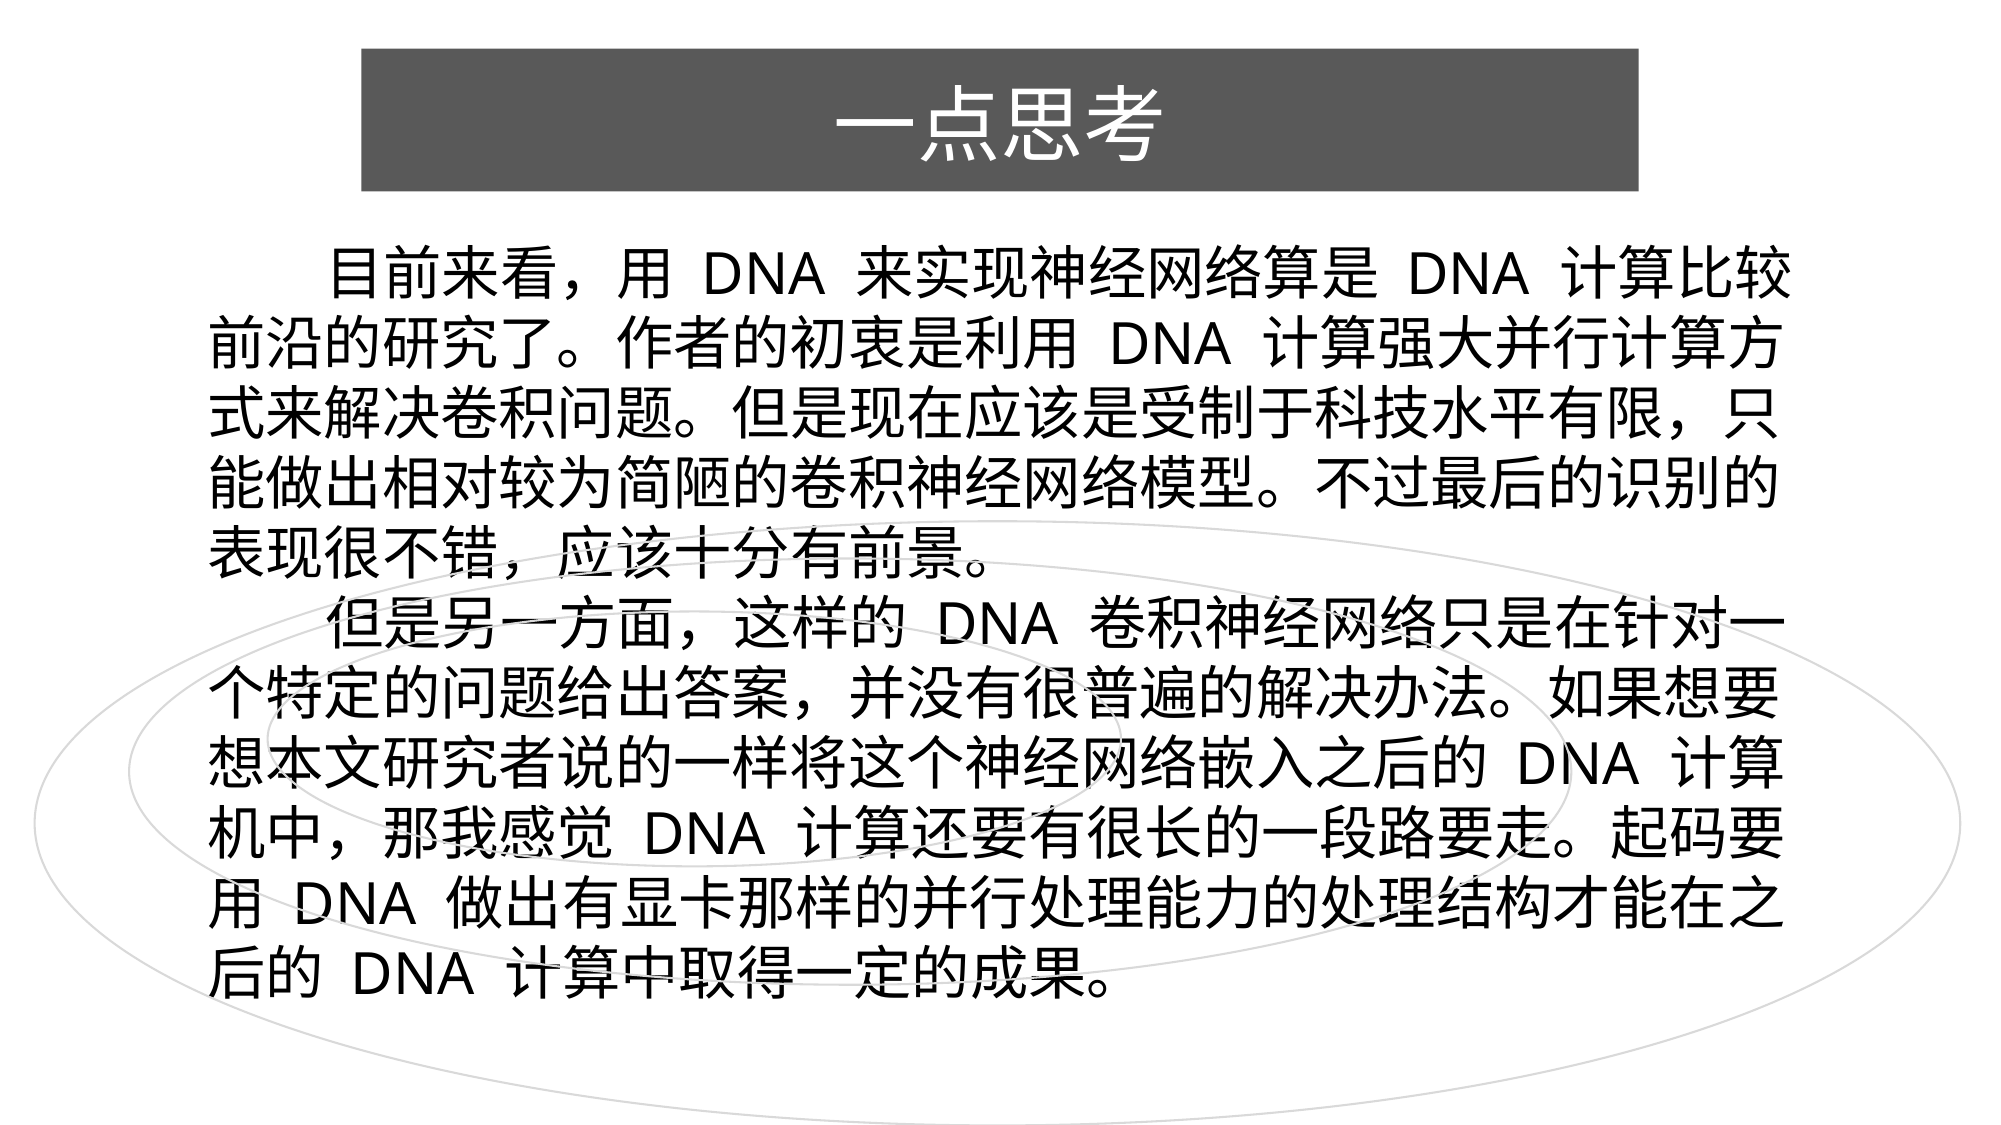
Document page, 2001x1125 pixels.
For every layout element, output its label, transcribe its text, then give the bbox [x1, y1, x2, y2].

text_box 目前来看，用 DNA 来实现神经网络算是 DNA 计算比较前沿的研究了。作者的初衷是利用 DNA 计算强大并行计算方式来解决卷积问题。但是现在应该是受制于科技水平有限，只能做出相对较为简陋的卷积神经网络模型。不过最后的识别的表现很不错，应该十分有前景。 但是另一方面，这样的 DNA 卷积神经网络只是在针对一个特定的问题给出答案，并没有很普遍的解决办法。如果想要想本文研究者说的一样将这个神经网络嵌入之后的 DNA 计算机中，那我感觉 DNA 计算还要有很长的一段路要走。起码要用 DNA 做出有显卡那样的并行处理能力的处理结构才能在之后的 DNA 计算中取得一定的成果。 [207, 236, 1794, 651]
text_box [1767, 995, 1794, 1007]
text_box [128, 557, 1573, 986]
text_box [33, 520, 1962, 1125]
text_box [361, 48, 1639, 192]
text_box [266, 610, 1123, 868]
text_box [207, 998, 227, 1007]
text_box 一点思考 [431, 65, 1569, 180]
